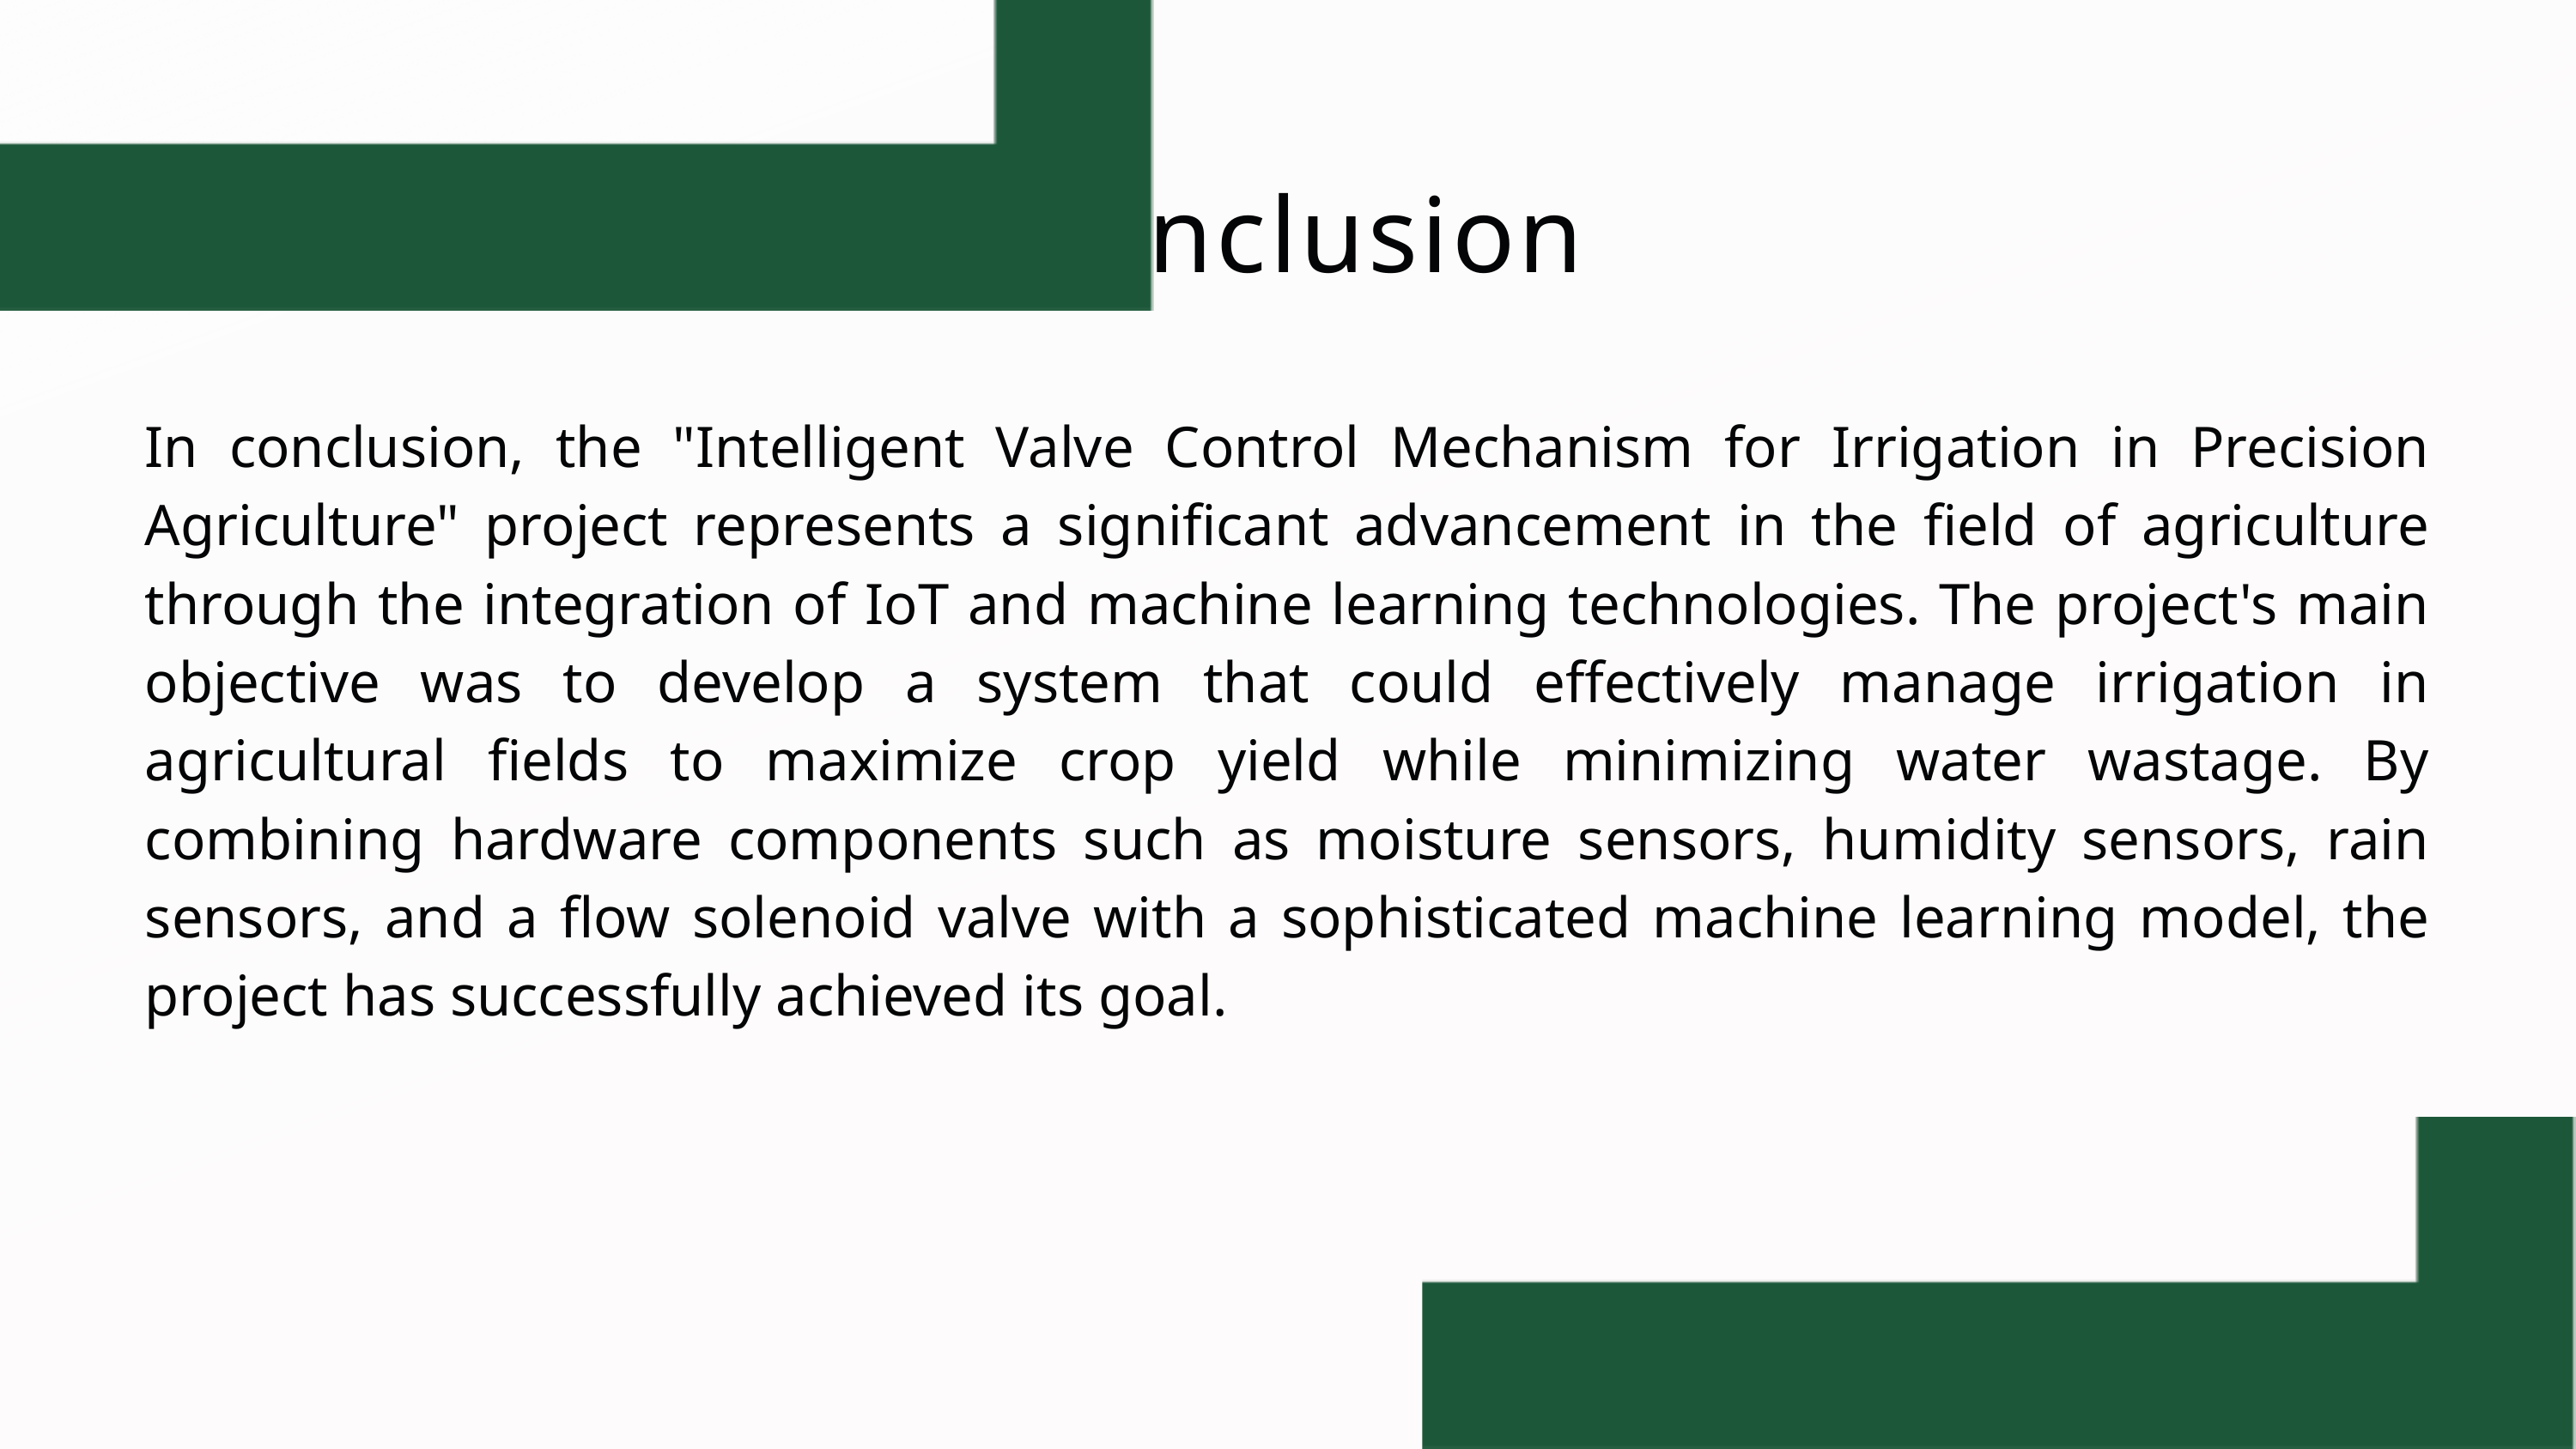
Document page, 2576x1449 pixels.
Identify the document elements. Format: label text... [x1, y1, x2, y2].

text_box [0, 0, 1154, 311]
text_box In conclusion, the "Intelligent Valve Control Mechanism for Irrigation in Precision Agriculture" project represents a significant advancement in the field of agriculture through the integration of IoT and machine learning technologies. The project's main objective was to develop a system that could effectively manage irrigation in agricultural fields to maximize crop yield while minimizing water wastage. By combining hardware components such as moisture sensors, humidity sensors, rain sensors, and a flow solenoid valve with a sophisticated machine learning model, the project has successfully achieved its goal. [144, 400, 2432, 1106]
text_box [0, 0, 2576, 1449]
text_box Conclusion [1154, 190, 1702, 294]
text_box [1422, 1117, 2576, 1449]
